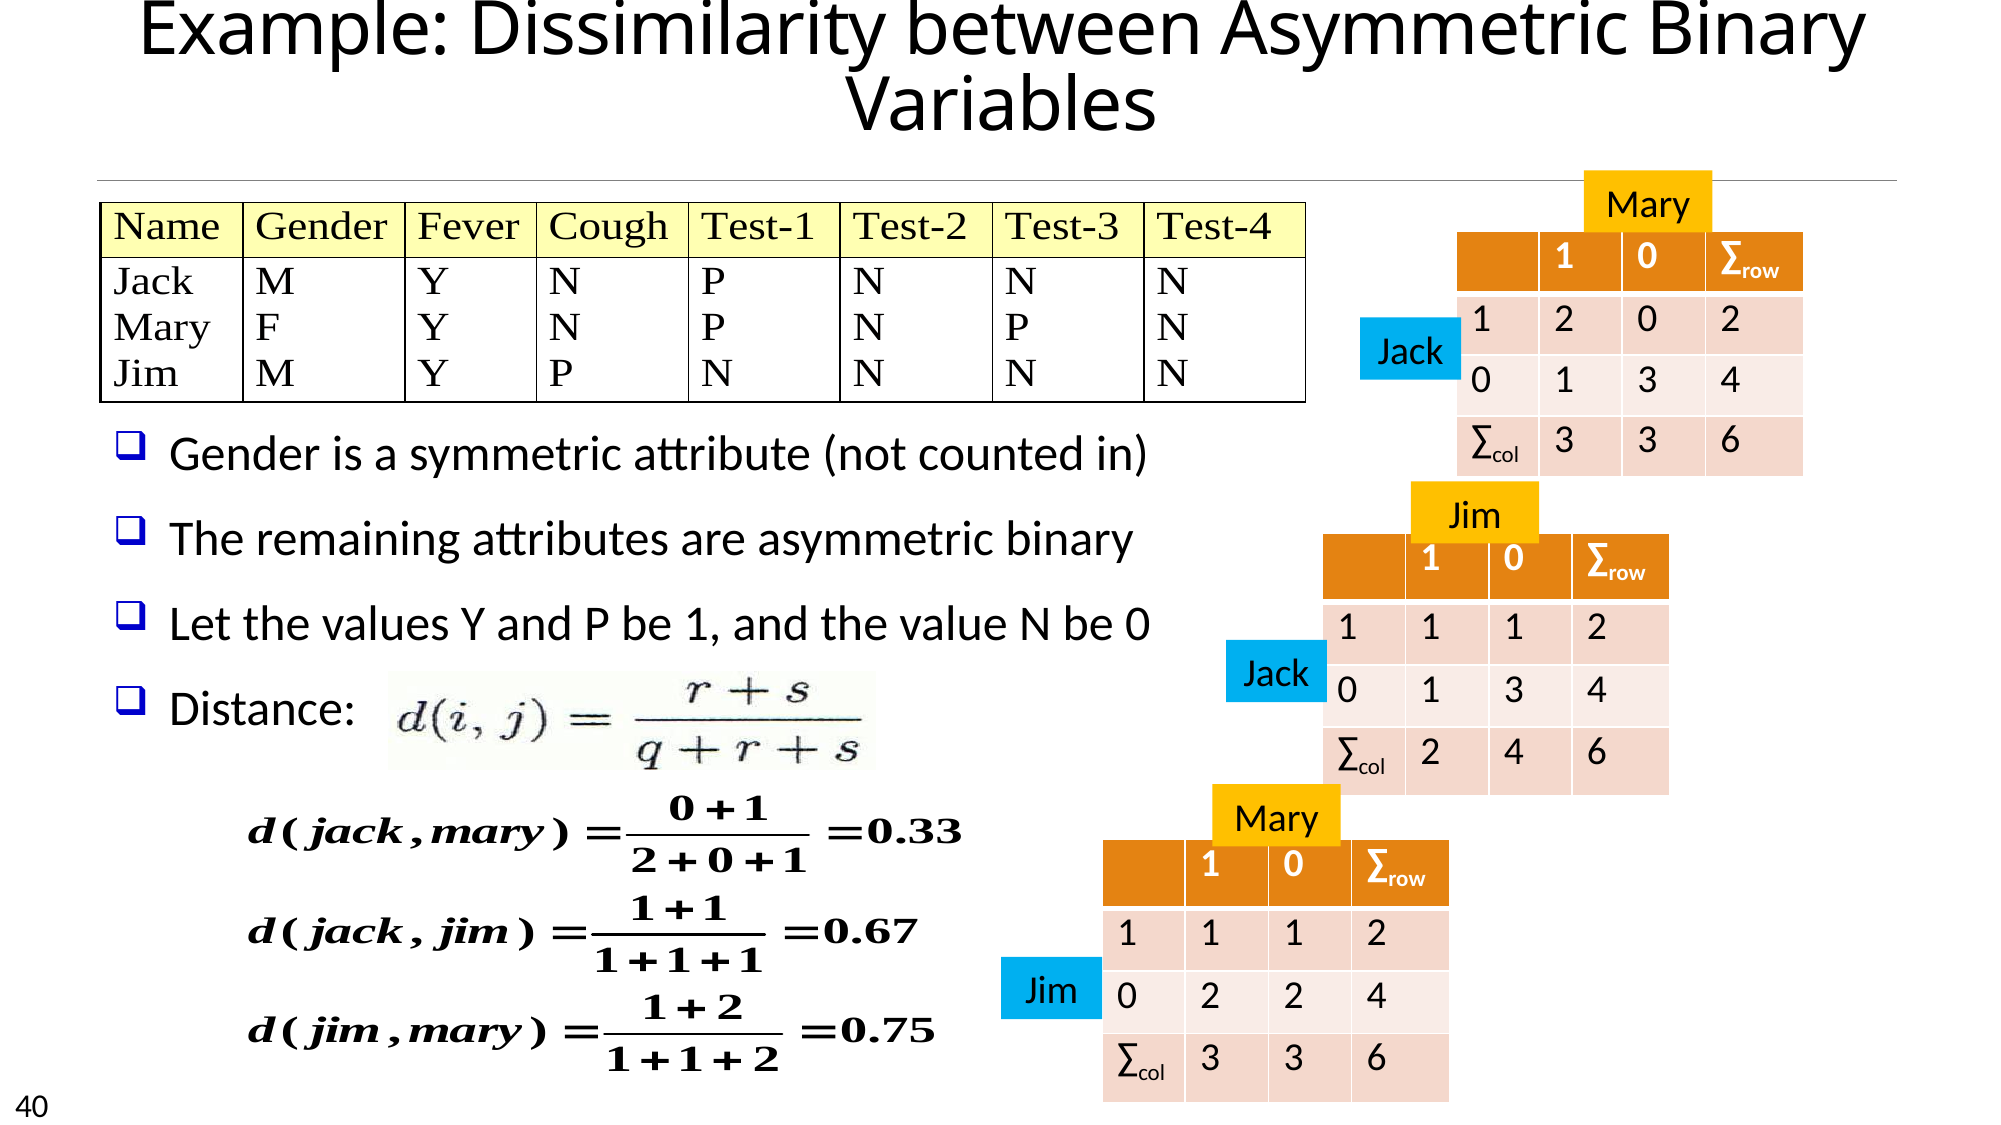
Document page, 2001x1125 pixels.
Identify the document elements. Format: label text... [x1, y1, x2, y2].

table_cell 6 [1706, 417, 1803, 476]
table_cell ∑col [1323, 728, 1405, 795]
table_cell 3 [1623, 356, 1705, 415]
table_cell 2 [1352, 911, 1449, 970]
list Gender is a symmetric attribute (not counted in) The remaining attributes are asymmetric binary Let the values Y and P be 1, and the value N be 0 Distance: [98, 413, 1775, 1125]
text_box Mary [1583, 170, 1713, 233]
table_header [1457, 232, 1538, 291]
table_cell 4 [1490, 728, 1571, 795]
table_cell 0 [1623, 297, 1705, 354]
table_cell 1 [1269, 911, 1351, 970]
table_cell 2 [1540, 297, 1621, 354]
table_cell 1 [1406, 605, 1488, 664]
table_cell 4 [1706, 356, 1803, 415]
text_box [239, 783, 971, 1080]
table_cell 3 [1540, 417, 1621, 476]
table_cell 0 [1457, 356, 1538, 415]
text_box Jack [1226, 639, 1327, 703]
table_cell 3 [1269, 1034, 1351, 1102]
table_cell 1 [1406, 666, 1488, 726]
table_cell 1 [1540, 356, 1621, 415]
text_box Mary [1212, 784, 1341, 847]
table_header 1 [1406, 534, 1488, 599]
table_cell ∑col [1103, 1034, 1184, 1102]
text_box Jack [1360, 317, 1462, 380]
table_cell 1 [1186, 911, 1268, 970]
table_cell 1 [1490, 605, 1571, 664]
title Example: Dissimilarity between Asymmetric Binary Variables [0, 28, 2000, 154]
table_header 1 [1540, 232, 1621, 291]
table_header 0 [1269, 840, 1351, 906]
table_cell 3 [1623, 417, 1705, 476]
table_cell 1 [1323, 605, 1405, 664]
text_box Jim [1001, 956, 1103, 1020]
table_header [1323, 534, 1405, 599]
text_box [96, 201, 1307, 434]
table_cell 2 [1406, 728, 1488, 795]
table_cell 1 [1103, 911, 1184, 970]
table_header [1103, 840, 1184, 906]
table_cell 0 [1323, 666, 1405, 726]
table_cell 2 [1186, 972, 1268, 1033]
text_box Jim [1410, 481, 1540, 544]
table_header ∑row [1706, 232, 1803, 291]
table_header 0 [1490, 534, 1571, 599]
table_header 1 [1186, 840, 1268, 906]
table_cell 1 [1457, 297, 1538, 354]
table_cell 4 [1573, 666, 1669, 726]
table_header ∑row [1352, 840, 1449, 906]
table_header 0 [1623, 233, 1705, 291]
table_cell 4 [1352, 972, 1449, 1033]
table_cell 2 [1573, 605, 1669, 664]
table_cell 2 [1269, 972, 1351, 1033]
table_cell 6 [1573, 728, 1669, 795]
table_header ∑row [1573, 534, 1669, 599]
picture [387, 671, 877, 771]
table_cell 0 [1103, 972, 1184, 1033]
table_cell 2 [1706, 297, 1803, 354]
table_cell 3 [1186, 1034, 1268, 1102]
table_cell 3 [1490, 666, 1571, 726]
table_cell 6 [1352, 1034, 1449, 1102]
table_cell ∑col [1457, 417, 1538, 476]
